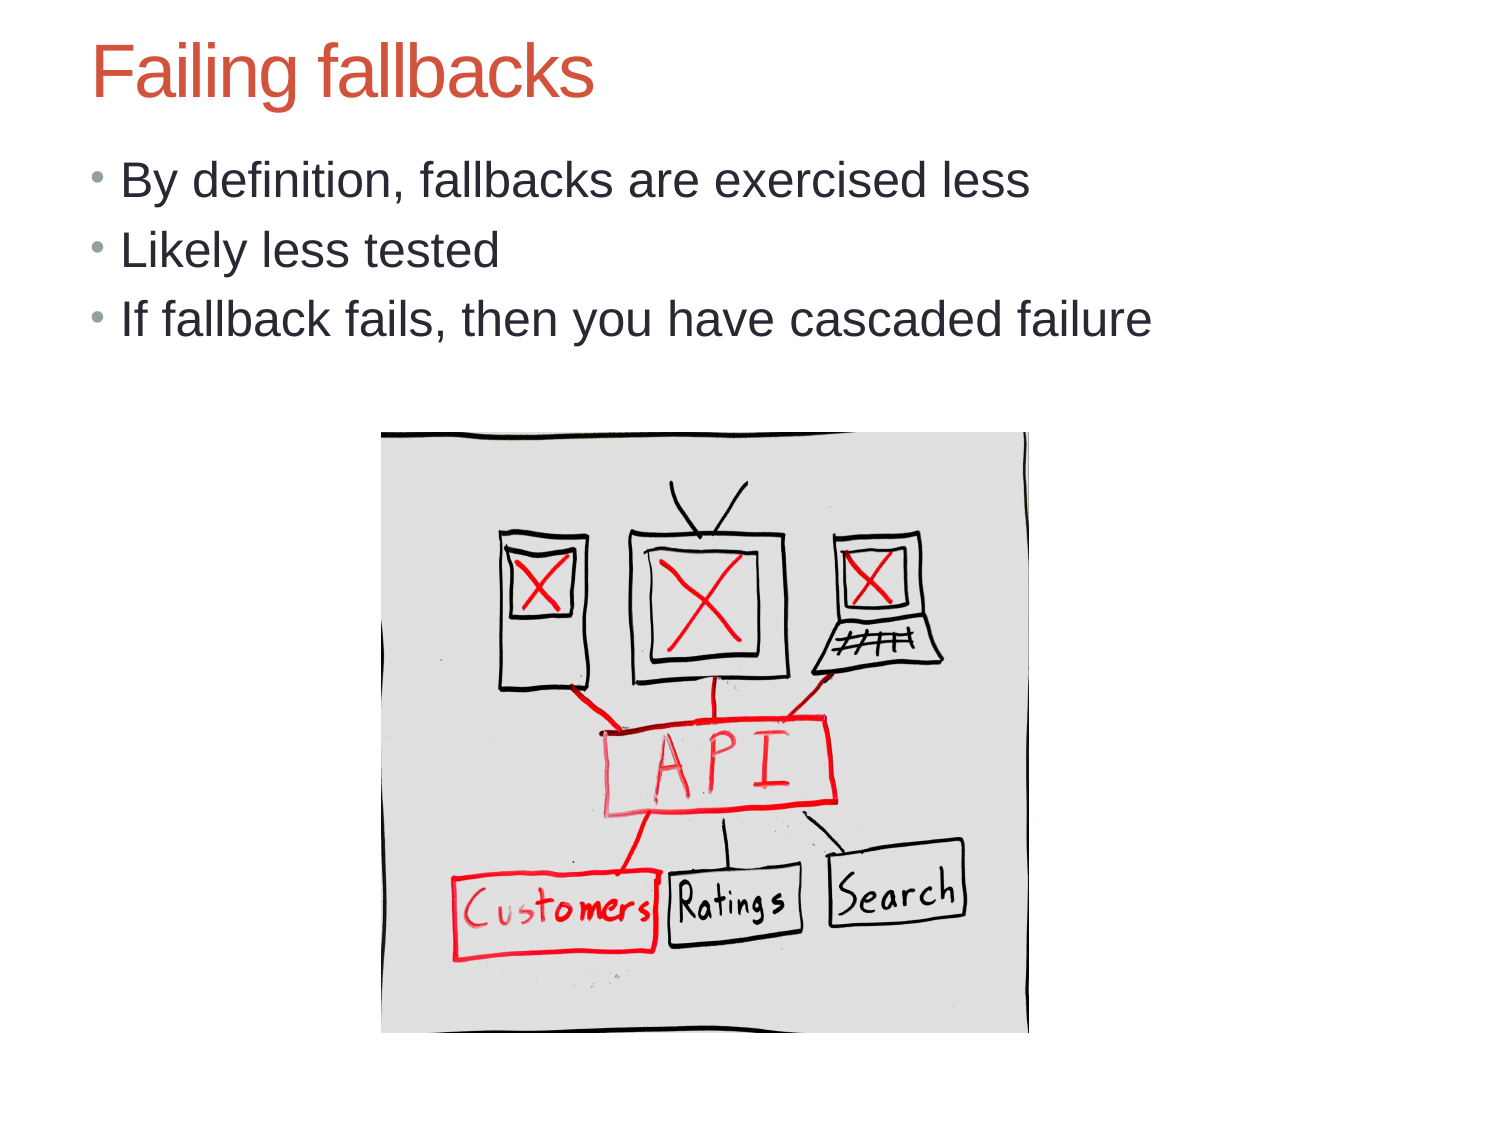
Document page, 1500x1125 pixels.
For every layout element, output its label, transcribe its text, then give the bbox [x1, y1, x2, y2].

picture [381, 431, 1029, 1034]
list By definition, fallbacks are exercised less Likely less tested If fallback fails, then you have cascaded failure [75, 139, 1425, 1063]
title Failing fallbacks [75, 14, 1425, 121]
